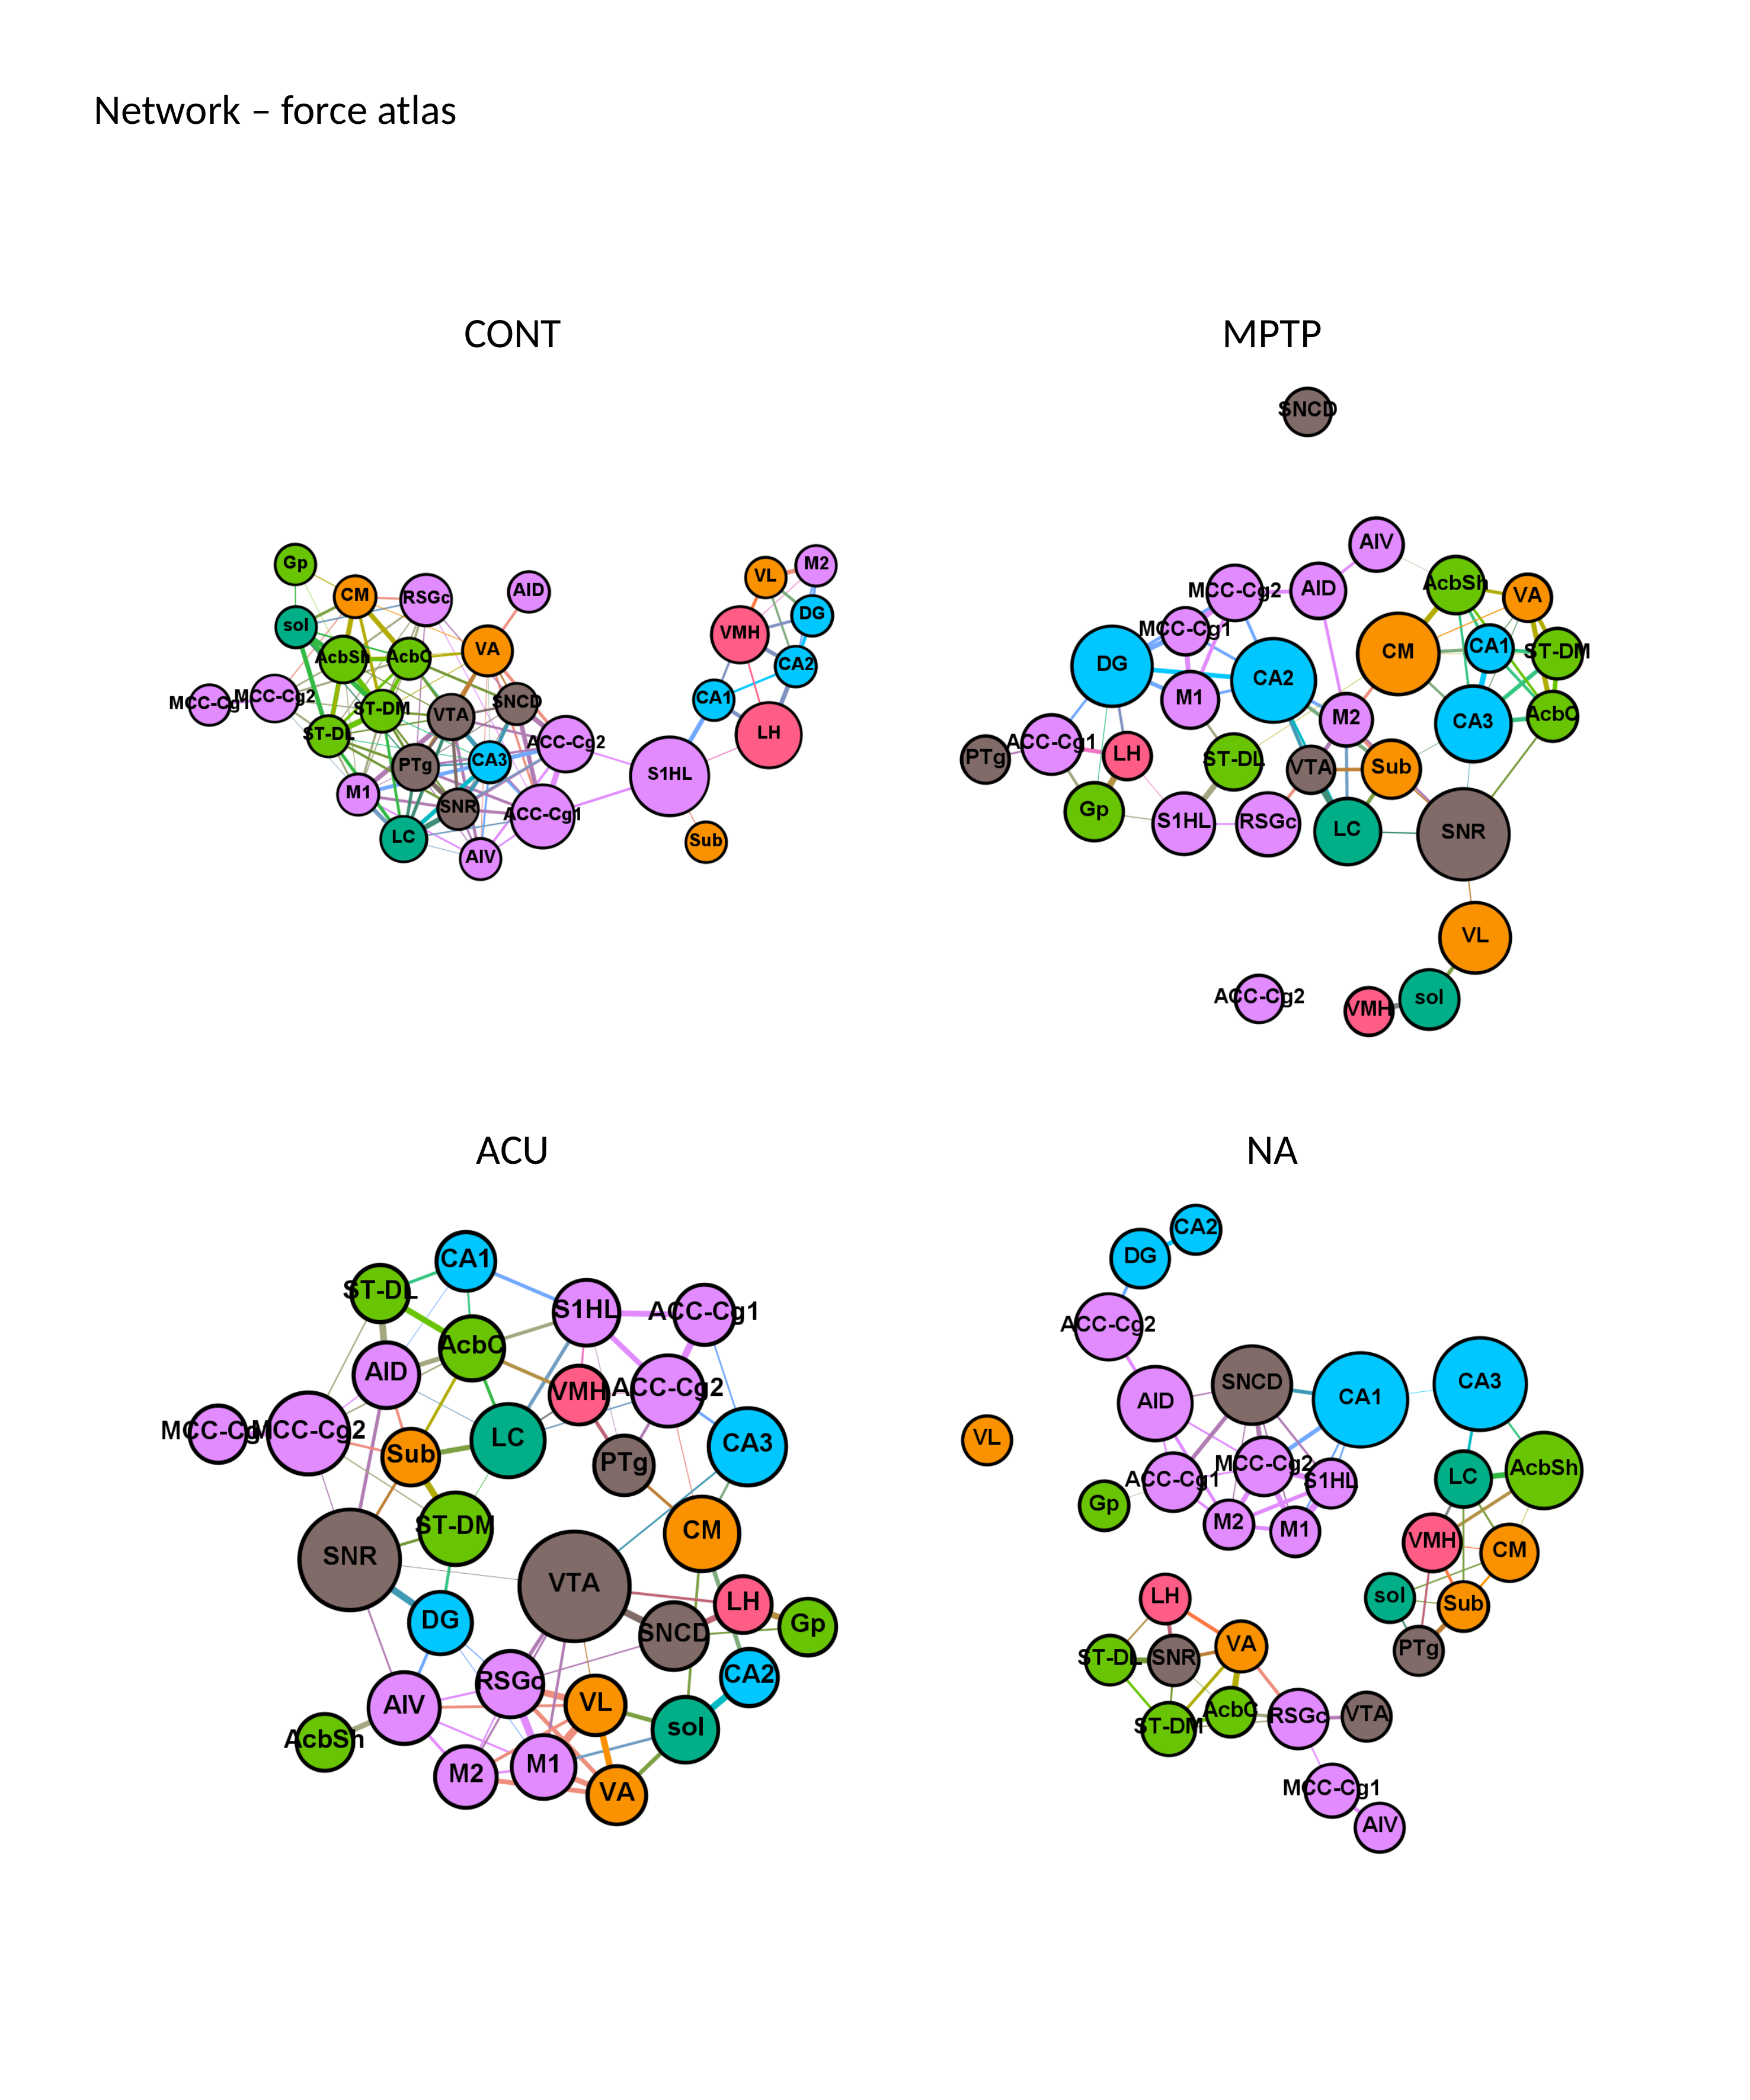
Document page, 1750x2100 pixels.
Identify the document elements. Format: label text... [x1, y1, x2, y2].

text_box ACU [467, 1118, 559, 1177]
text_box Network – force atlas [85, 78, 466, 137]
text_box CONT [455, 301, 571, 360]
text_box MPTP [1214, 301, 1331, 360]
picture [921, 361, 1624, 1063]
picture [921, 1177, 1624, 1880]
text_box NA [1237, 1118, 1307, 1177]
picture [162, 1177, 864, 1880]
picture [162, 361, 864, 1063]
